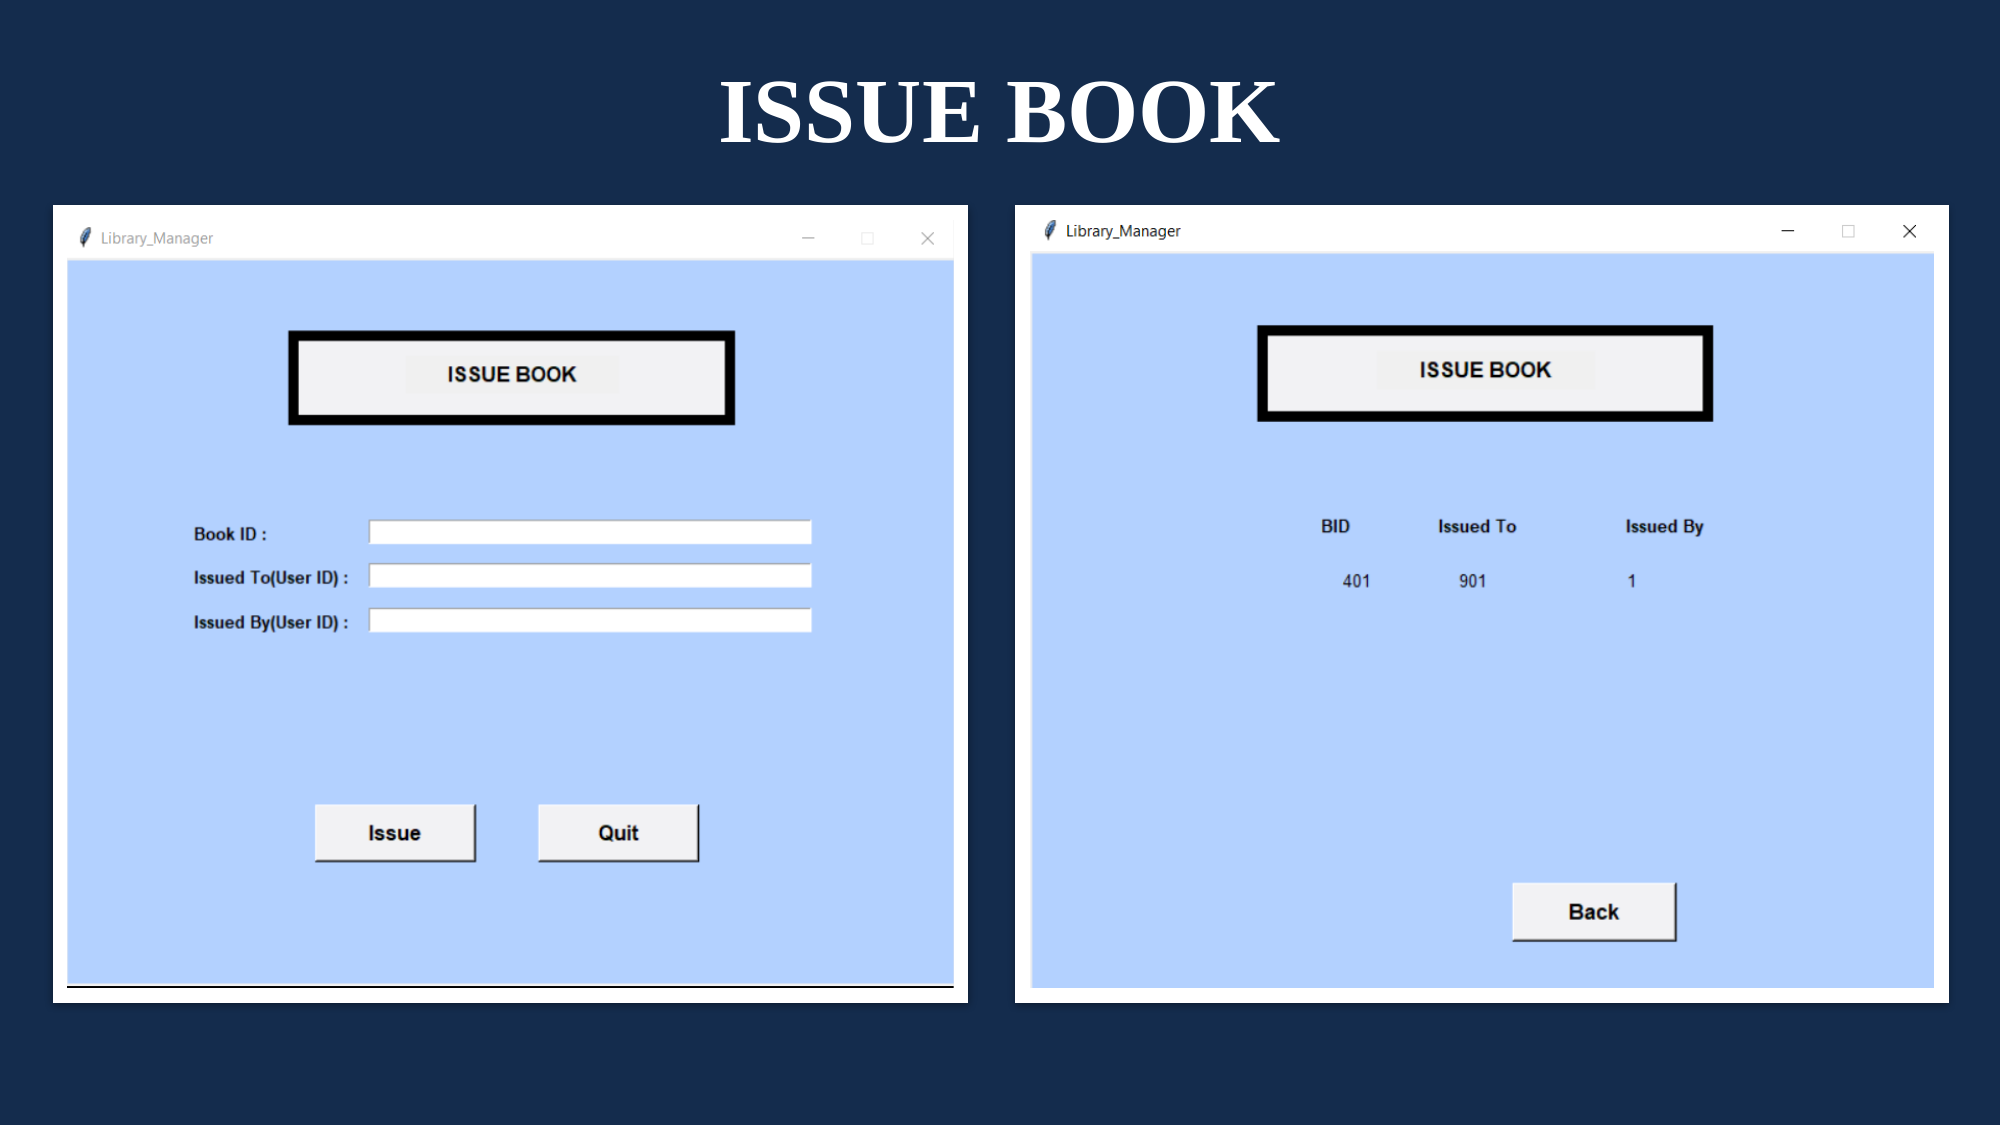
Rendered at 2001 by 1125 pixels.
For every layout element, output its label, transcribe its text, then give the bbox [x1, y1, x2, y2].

picture [1029, 219, 1935, 989]
picture [67, 219, 954, 989]
title ISSUE BOOK [229, 24, 1771, 171]
